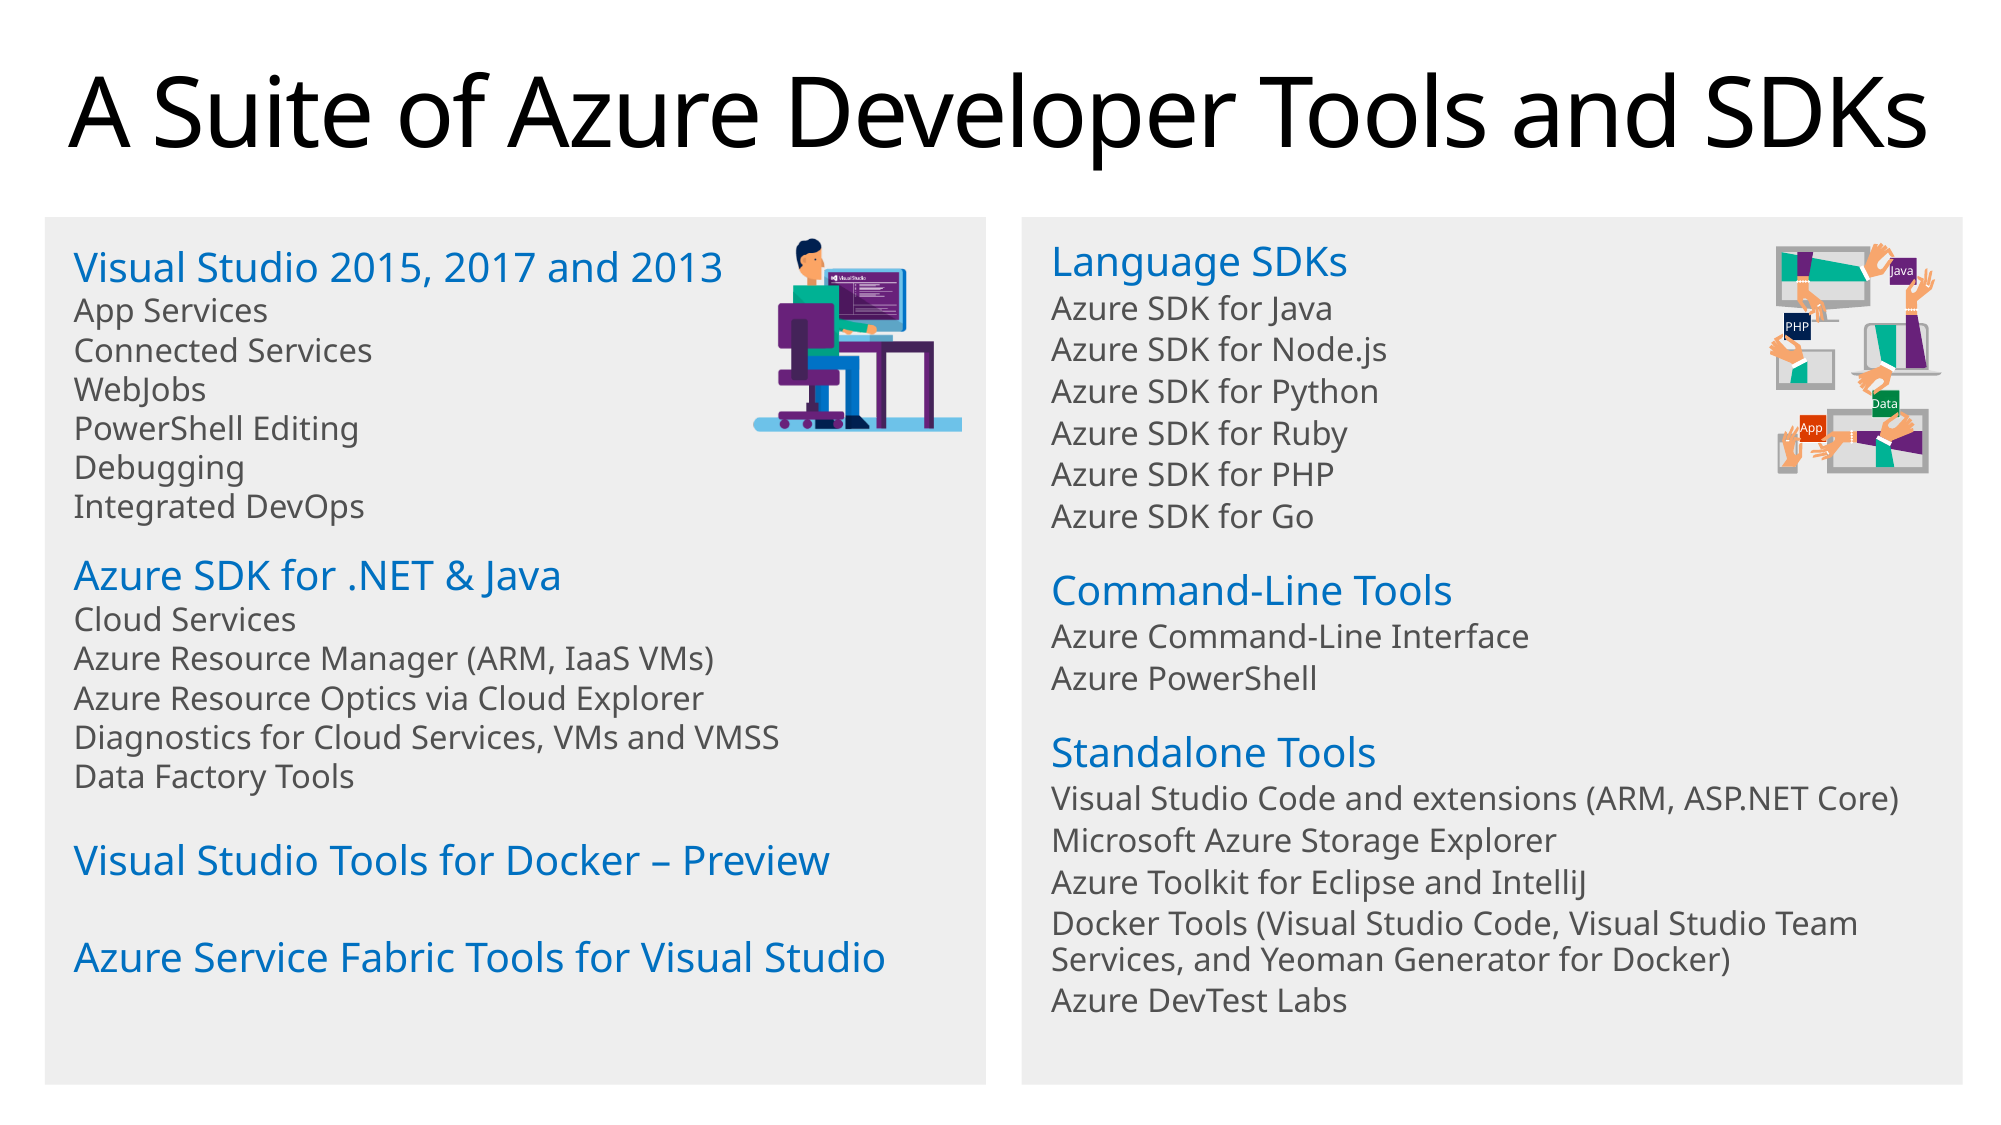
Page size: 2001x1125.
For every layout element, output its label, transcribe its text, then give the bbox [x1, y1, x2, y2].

title A Suite of Azure Developer Tools and SDKs [44, 47, 1957, 196]
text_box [1021, 216, 1993, 1085]
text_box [43, 216, 987, 1085]
